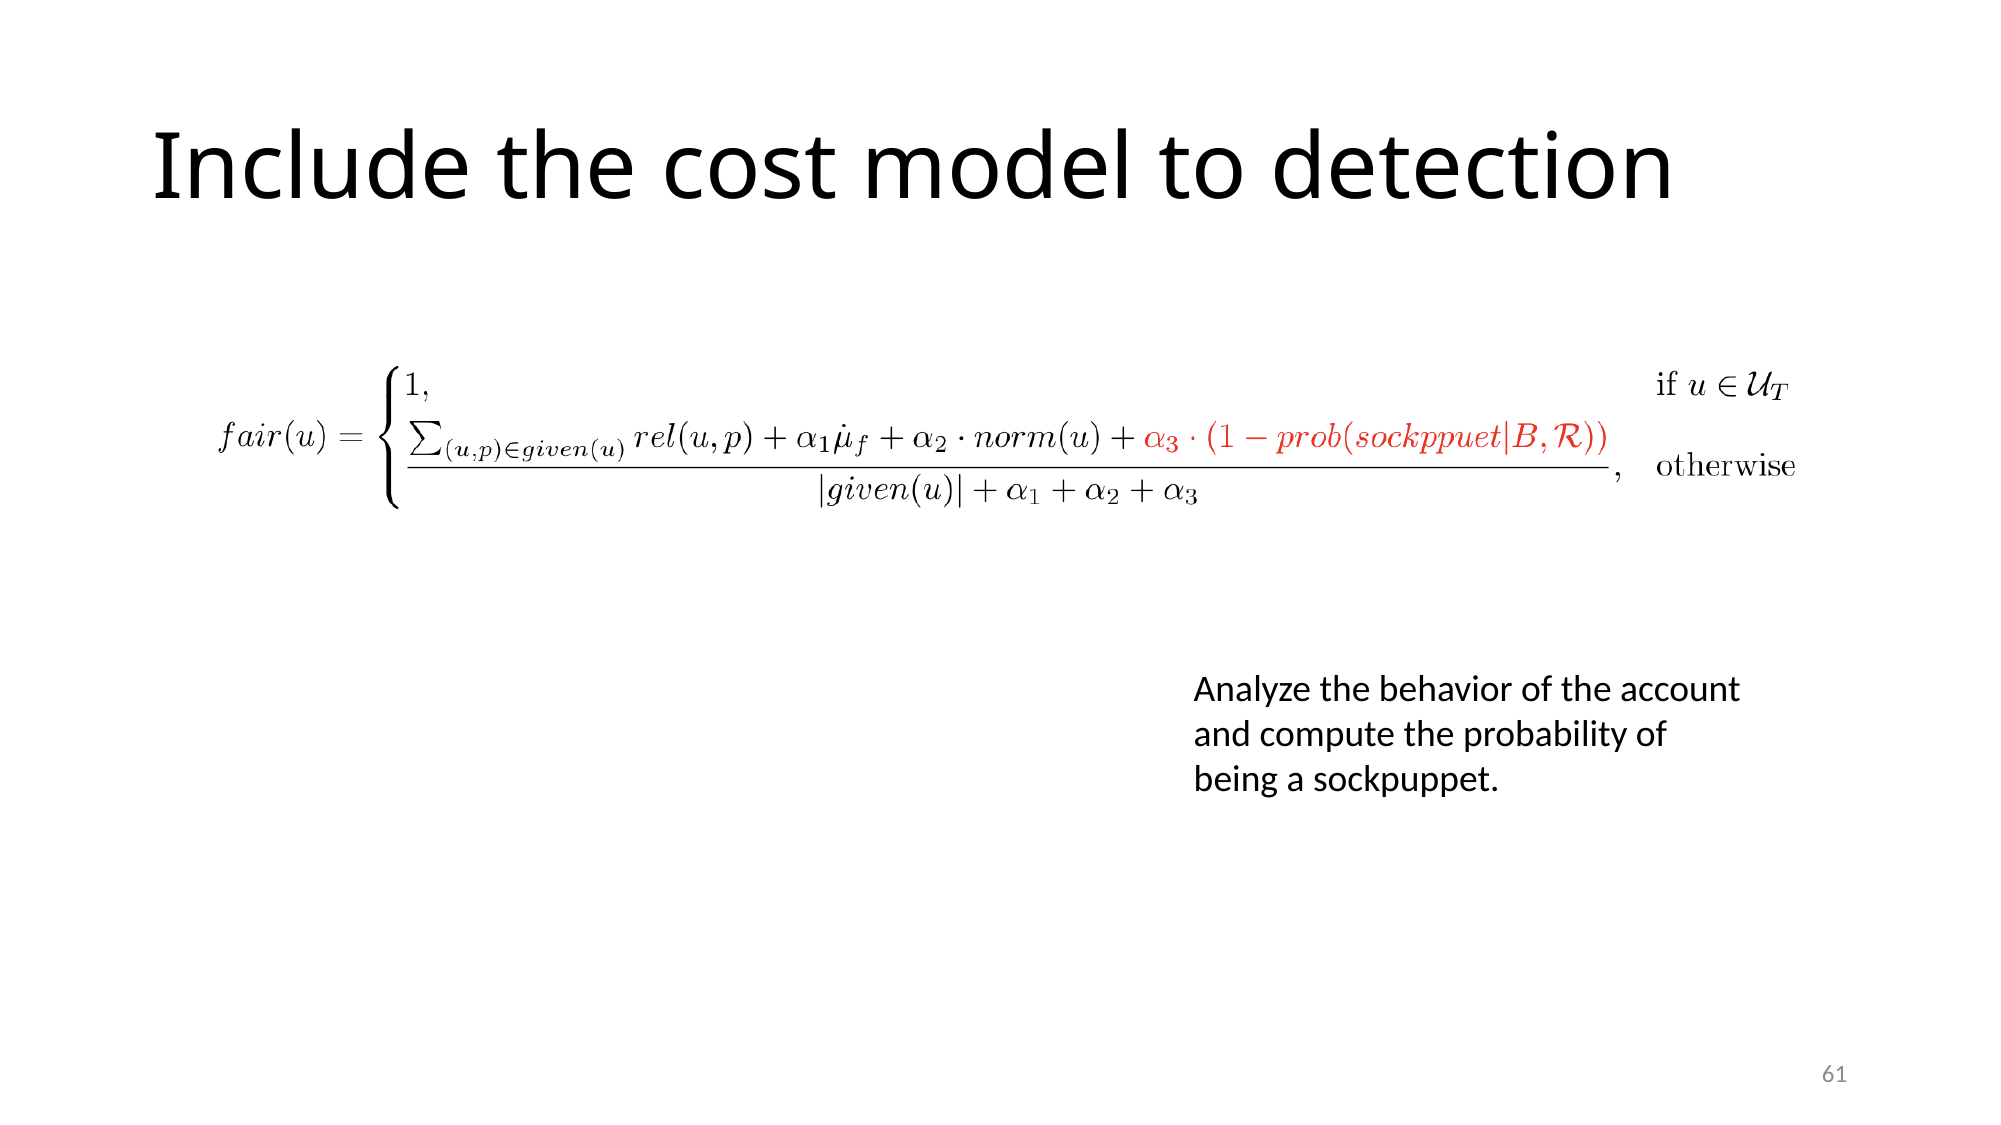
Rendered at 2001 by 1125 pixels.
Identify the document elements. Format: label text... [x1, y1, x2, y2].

picture [137, 299, 1863, 553]
title Include the cost model to detection [137, 59, 1863, 278]
text_box Analyze the behavior of the account and compute the probability of being a sockpuppet. [1178, 656, 1775, 807]
slide_number 61 [1412, 1042, 1863, 1103]
